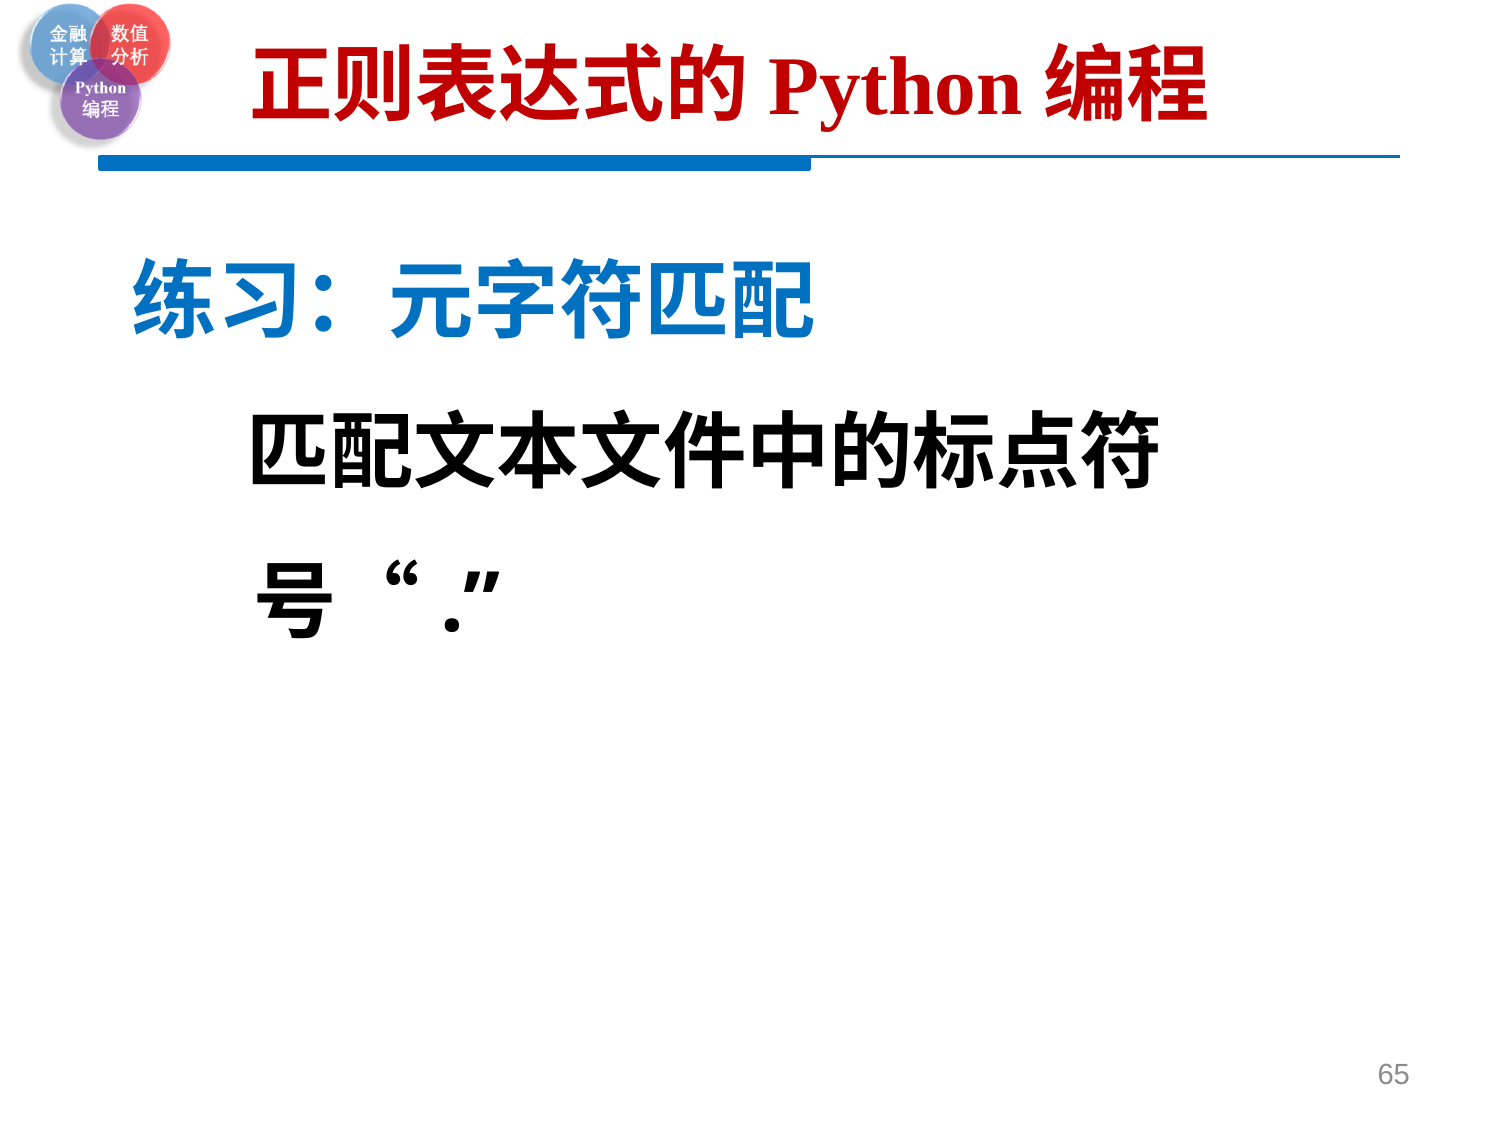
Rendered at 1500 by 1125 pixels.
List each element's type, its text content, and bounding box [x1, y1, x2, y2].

slide_number 65 [1074, 1042, 1425, 1103]
text_box 正则表达式的Python编程 [234, 23, 1418, 139]
text_box 练习：元字符匹配 匹配文本文件中的标点符号“.” [117, 187, 1418, 634]
picture [17, 0, 172, 154]
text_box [100, 156, 1400, 169]
